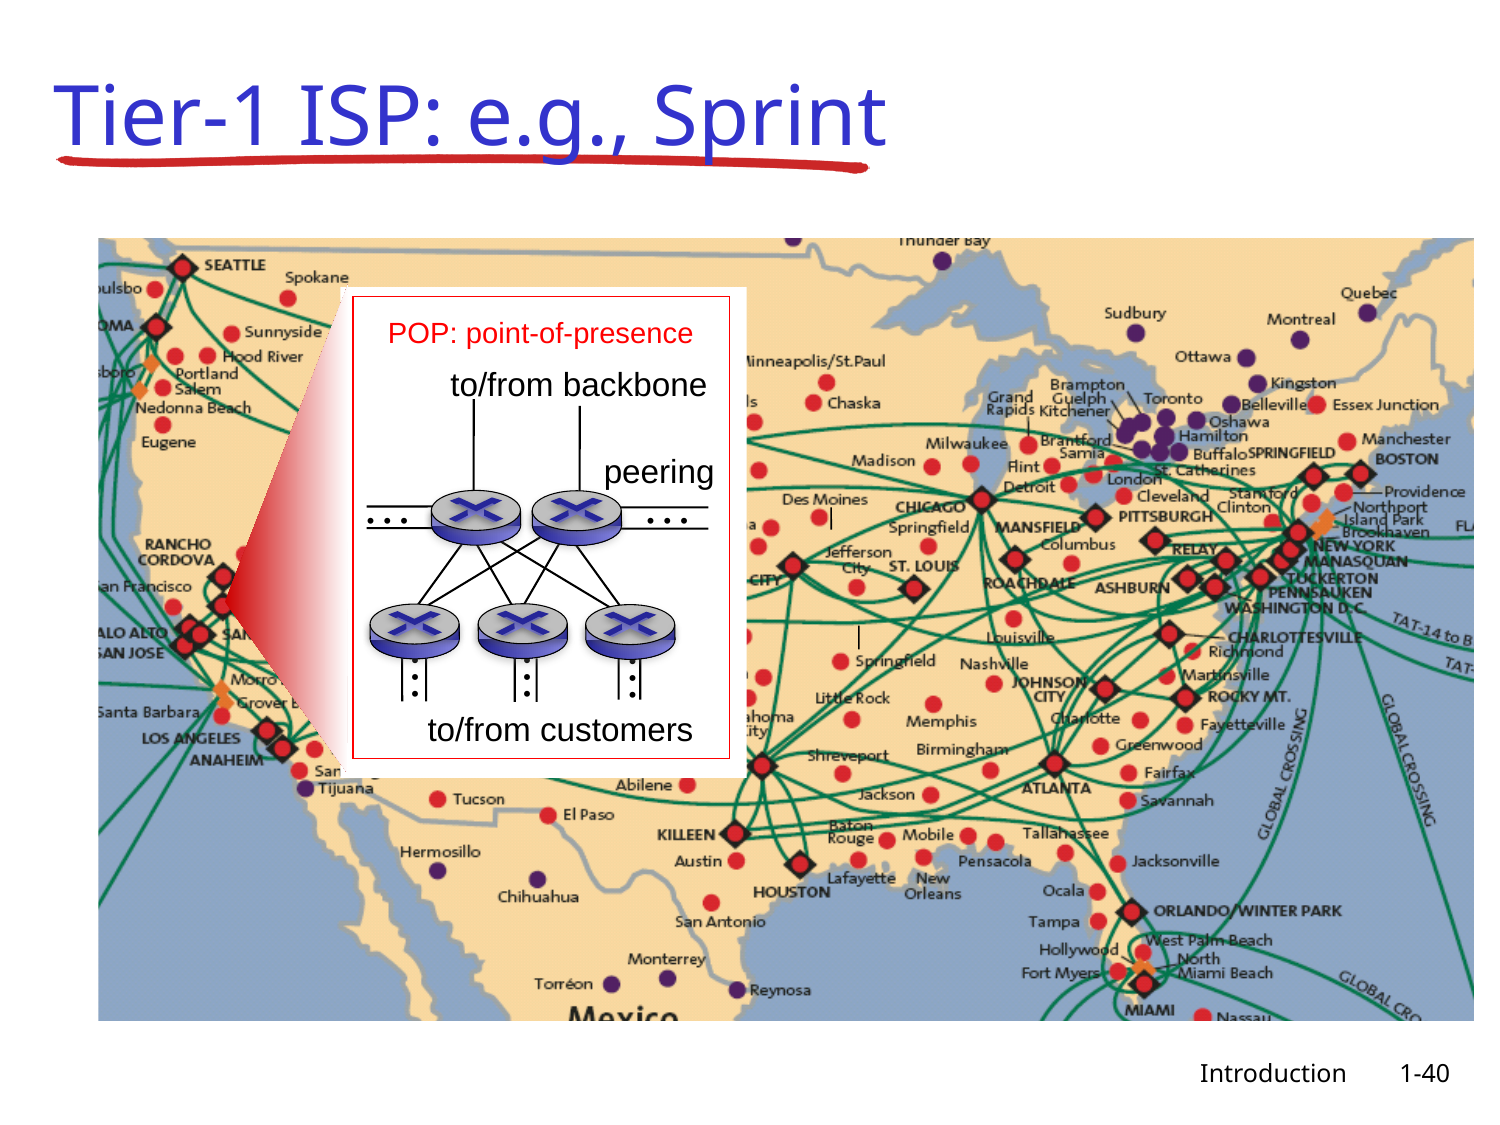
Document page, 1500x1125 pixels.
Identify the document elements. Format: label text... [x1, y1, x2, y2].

footer Introduction [887, 1049, 1362, 1125]
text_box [224, 282, 860, 779]
picture [53, 149, 879, 179]
picture [98, 237, 1475, 1021]
title Tier-1 ISP: e.g., Sprint [38, 18, 1314, 207]
slide_number 1-40 [1362, 1049, 1466, 1125]
